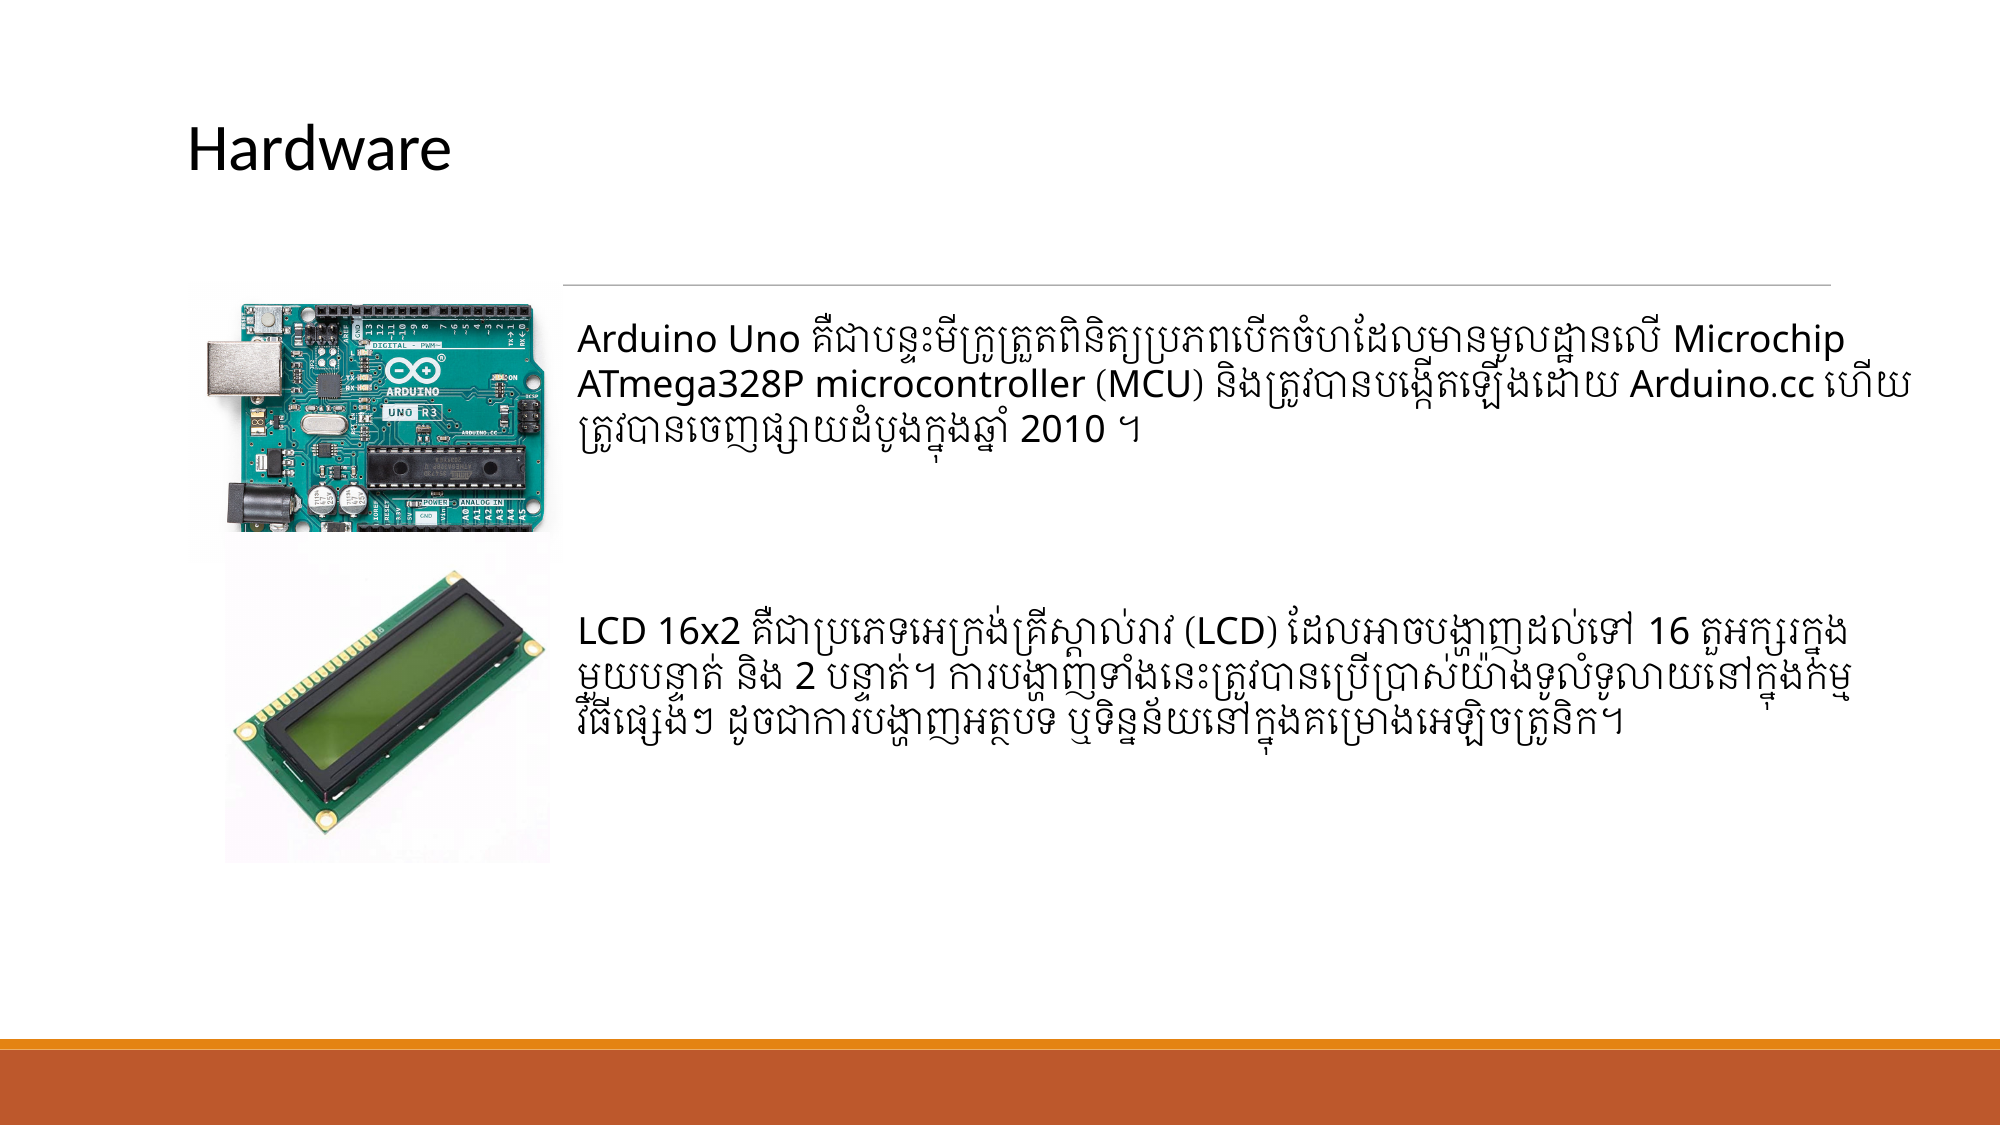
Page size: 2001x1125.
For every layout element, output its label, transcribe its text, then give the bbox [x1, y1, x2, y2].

title Hardware [187, 24, 1838, 263]
text_box LCD 16x2 គឺជាប្រភេទអេក្រង់គ្រីស្តាល់រាវ (LCD) ដែលអាចបង្ហាញដល់ទៅ 16 តួអក្សរក្នុងមួយបន្ទាត់ និង 2 បន្ទាត់។ ការបង្ហាញទាំងនេះត្រូវបានប្រើប្រាស់យ៉ាងទូលំទូលាយនៅក្នុងកម្មវិធីផ្សេងៗ ដូចជាការបង្ហាញអត្ថបទ ឬទិន្នន័យនៅក្នុងគម្រោងអេឡិចត្រូនិក។ [562, 599, 1875, 900]
text_box Arduino Uno គឺជាបន្ទះមីក្រូត្រួតពិនិត្យប្រភពបើកចំហដែលមានមូលដ្ឋានលើ Microchip ATmega328P microcontroller (MCU) និងត្រូវបានបង្កើតឡើងដោយ Arduino.cc ហើយត្រូវបានចេញផ្សាយដំបូងក្នុងឆ្នាំ 2010 ។ [562, 262, 1950, 488]
picture [187, 281, 563, 863]
